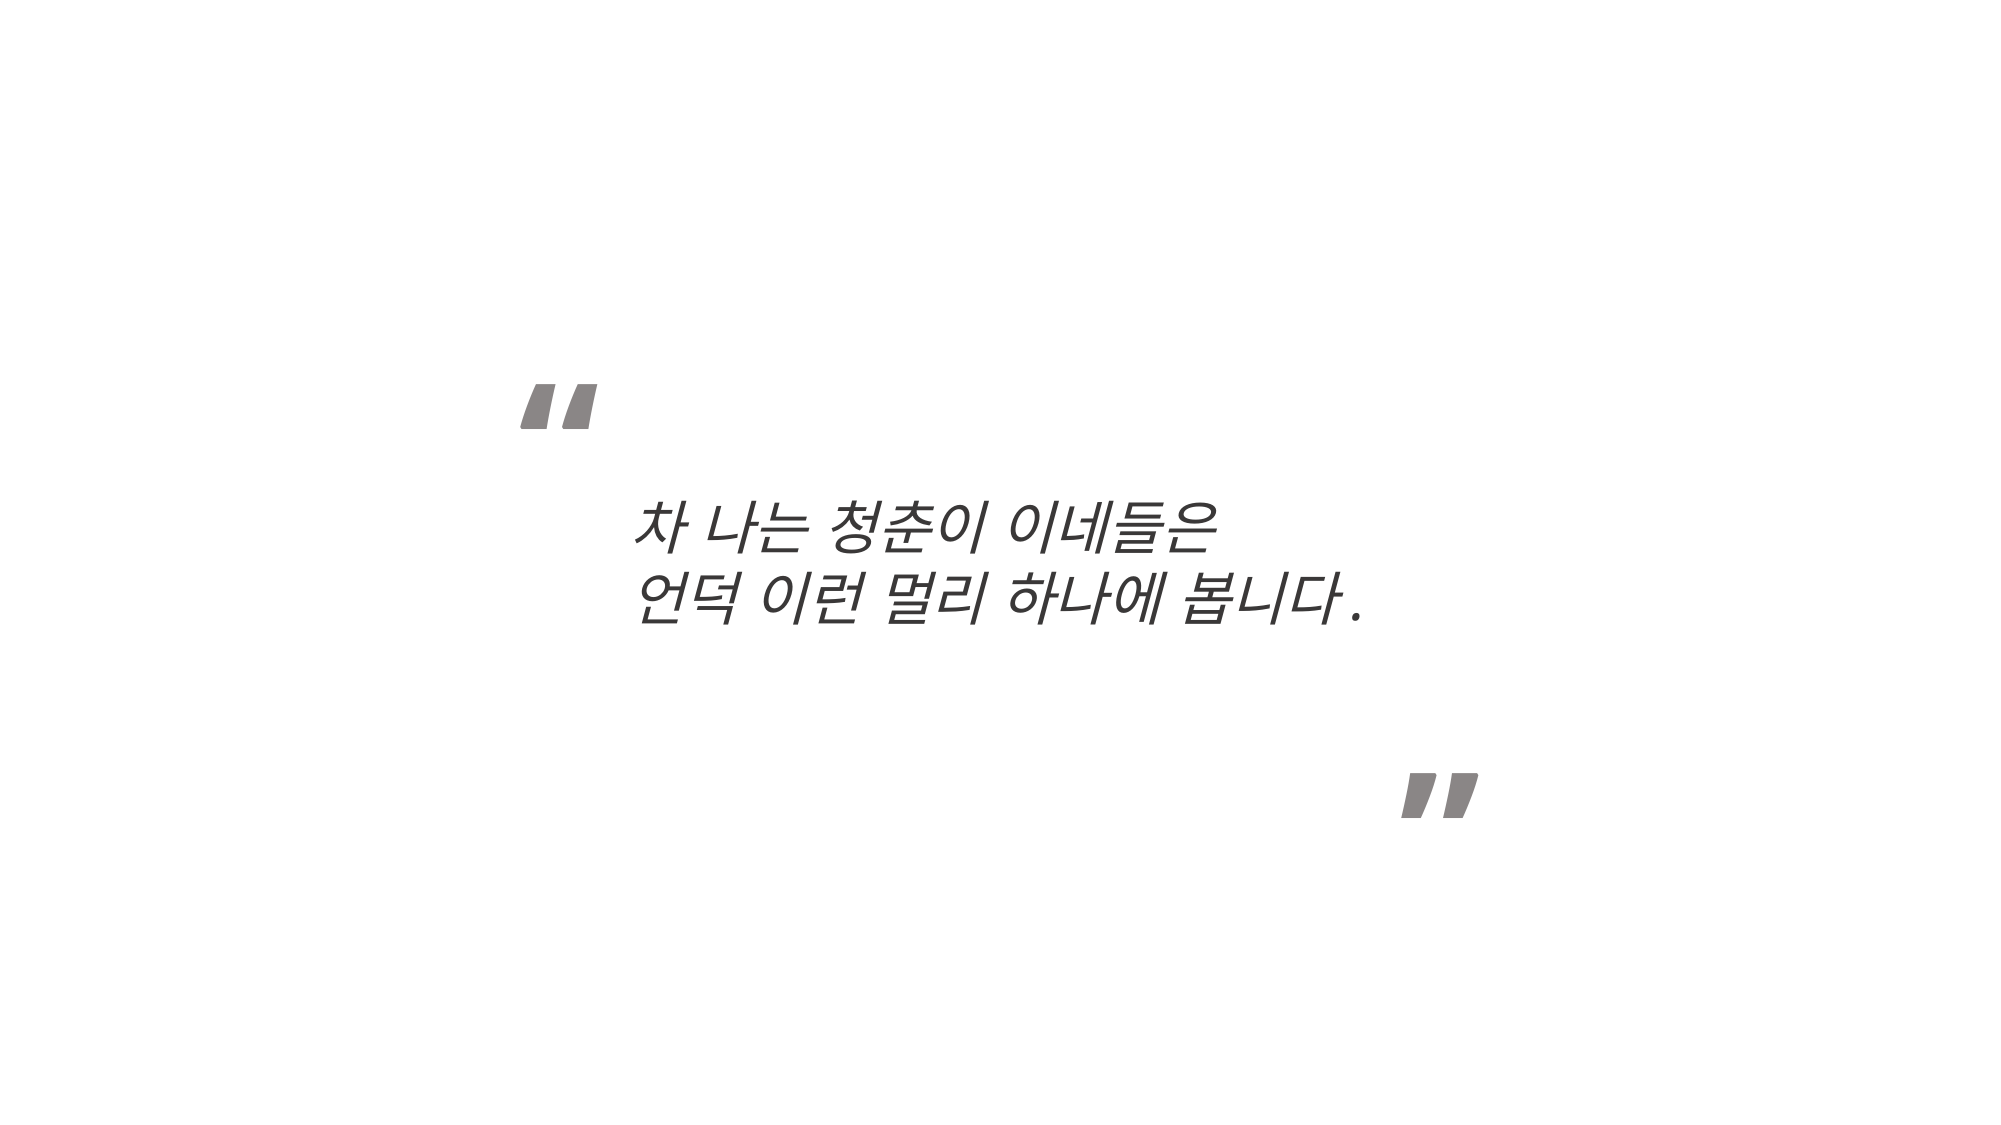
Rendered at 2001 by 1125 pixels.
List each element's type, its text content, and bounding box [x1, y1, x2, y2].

text_box 차 나는 청춘이 이네들은 언덕 이런 멀리 하나에 봅니다. [615, 484, 1382, 639]
text_box “ [504, 325, 769, 560]
text_box ” [1384, 713, 1653, 949]
